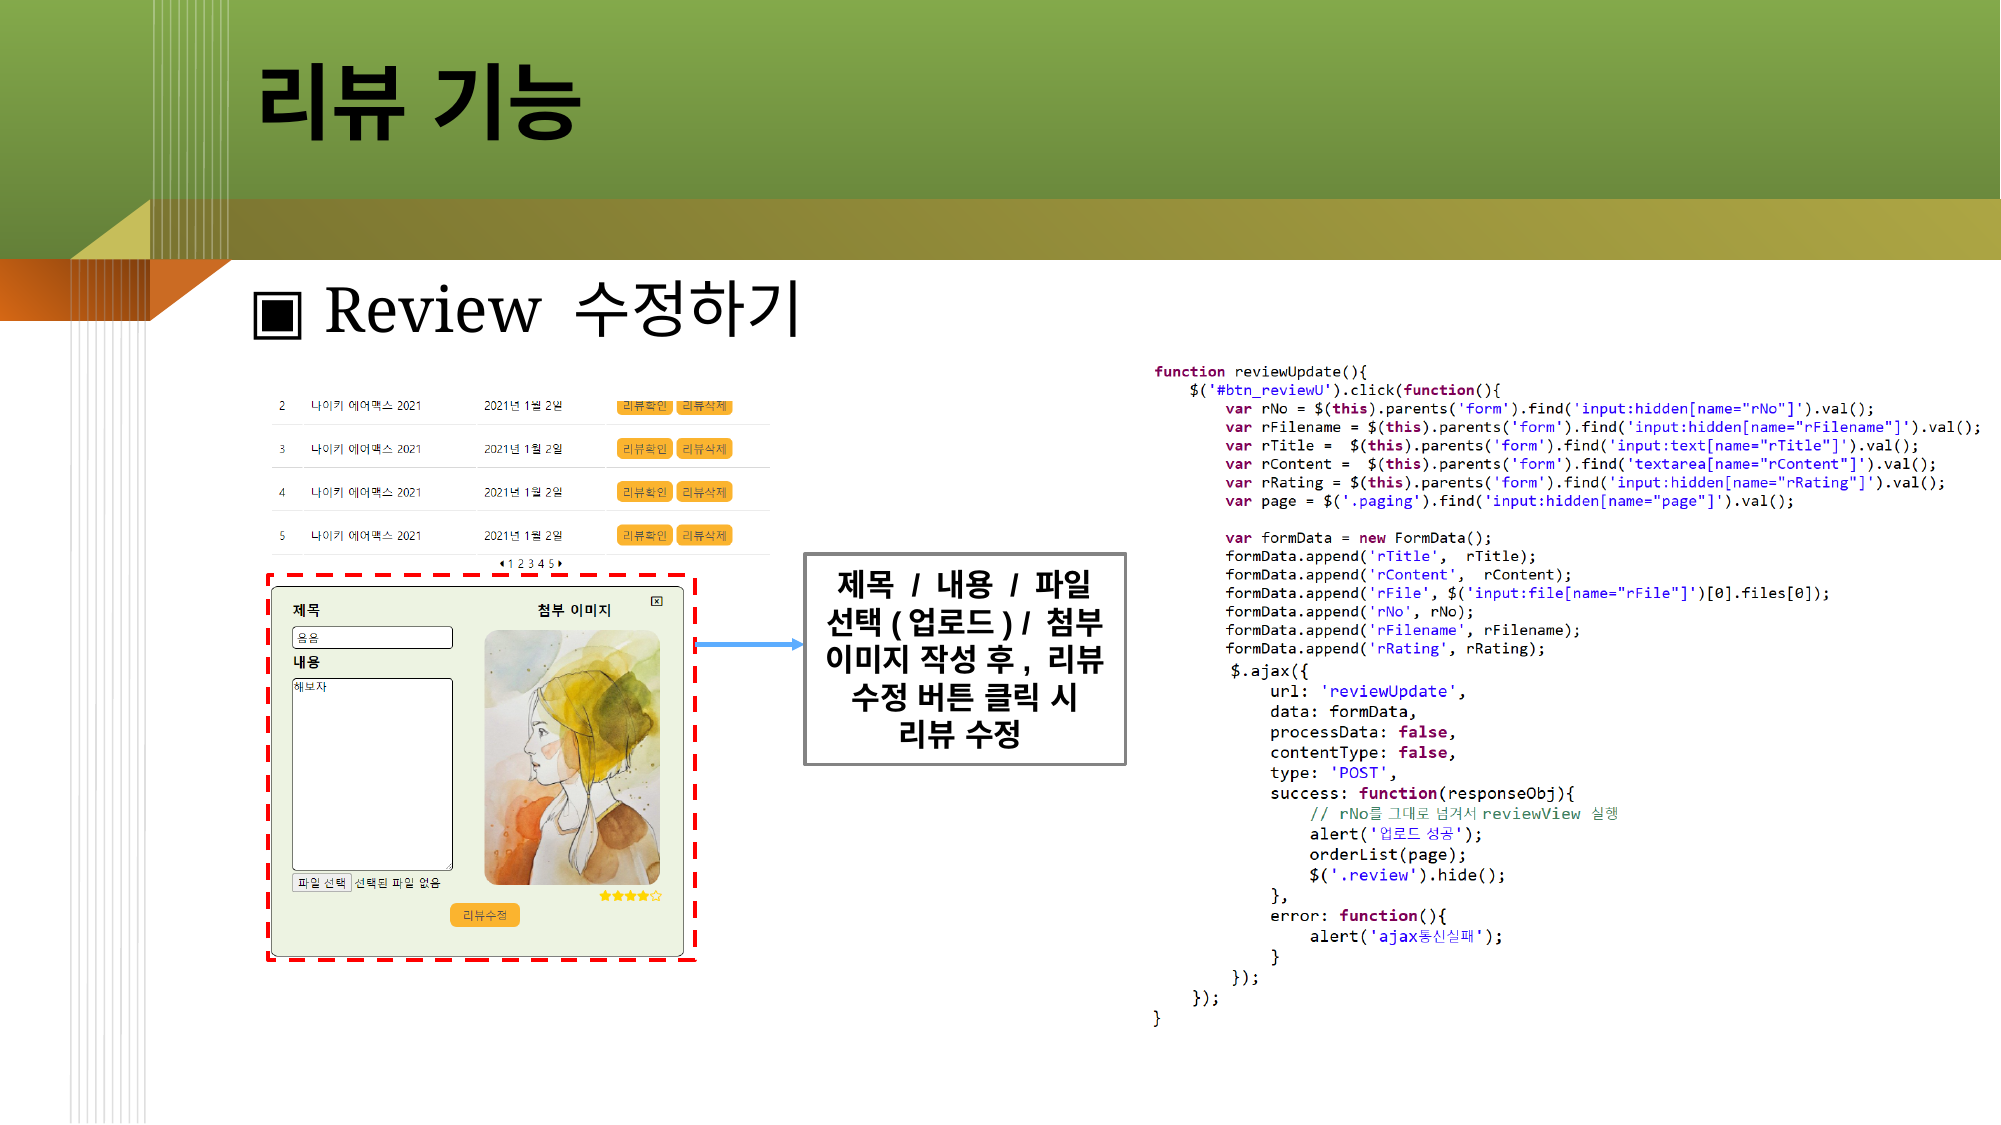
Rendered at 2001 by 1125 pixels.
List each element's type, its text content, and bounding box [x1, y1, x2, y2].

list ▣ Review 수정하기 [233, 262, 1900, 1005]
picture [253, 400, 771, 981]
title 리뷰 기능 [240, 6, 1916, 194]
picture [1135, 362, 2000, 1031]
text_box 제목 / 내용 / 파일 선택(업로드) / 첨부 이미지 작성 후, 리뷰 수정 버튼 클릭 시 리뷰 수정 [803, 552, 1127, 766]
